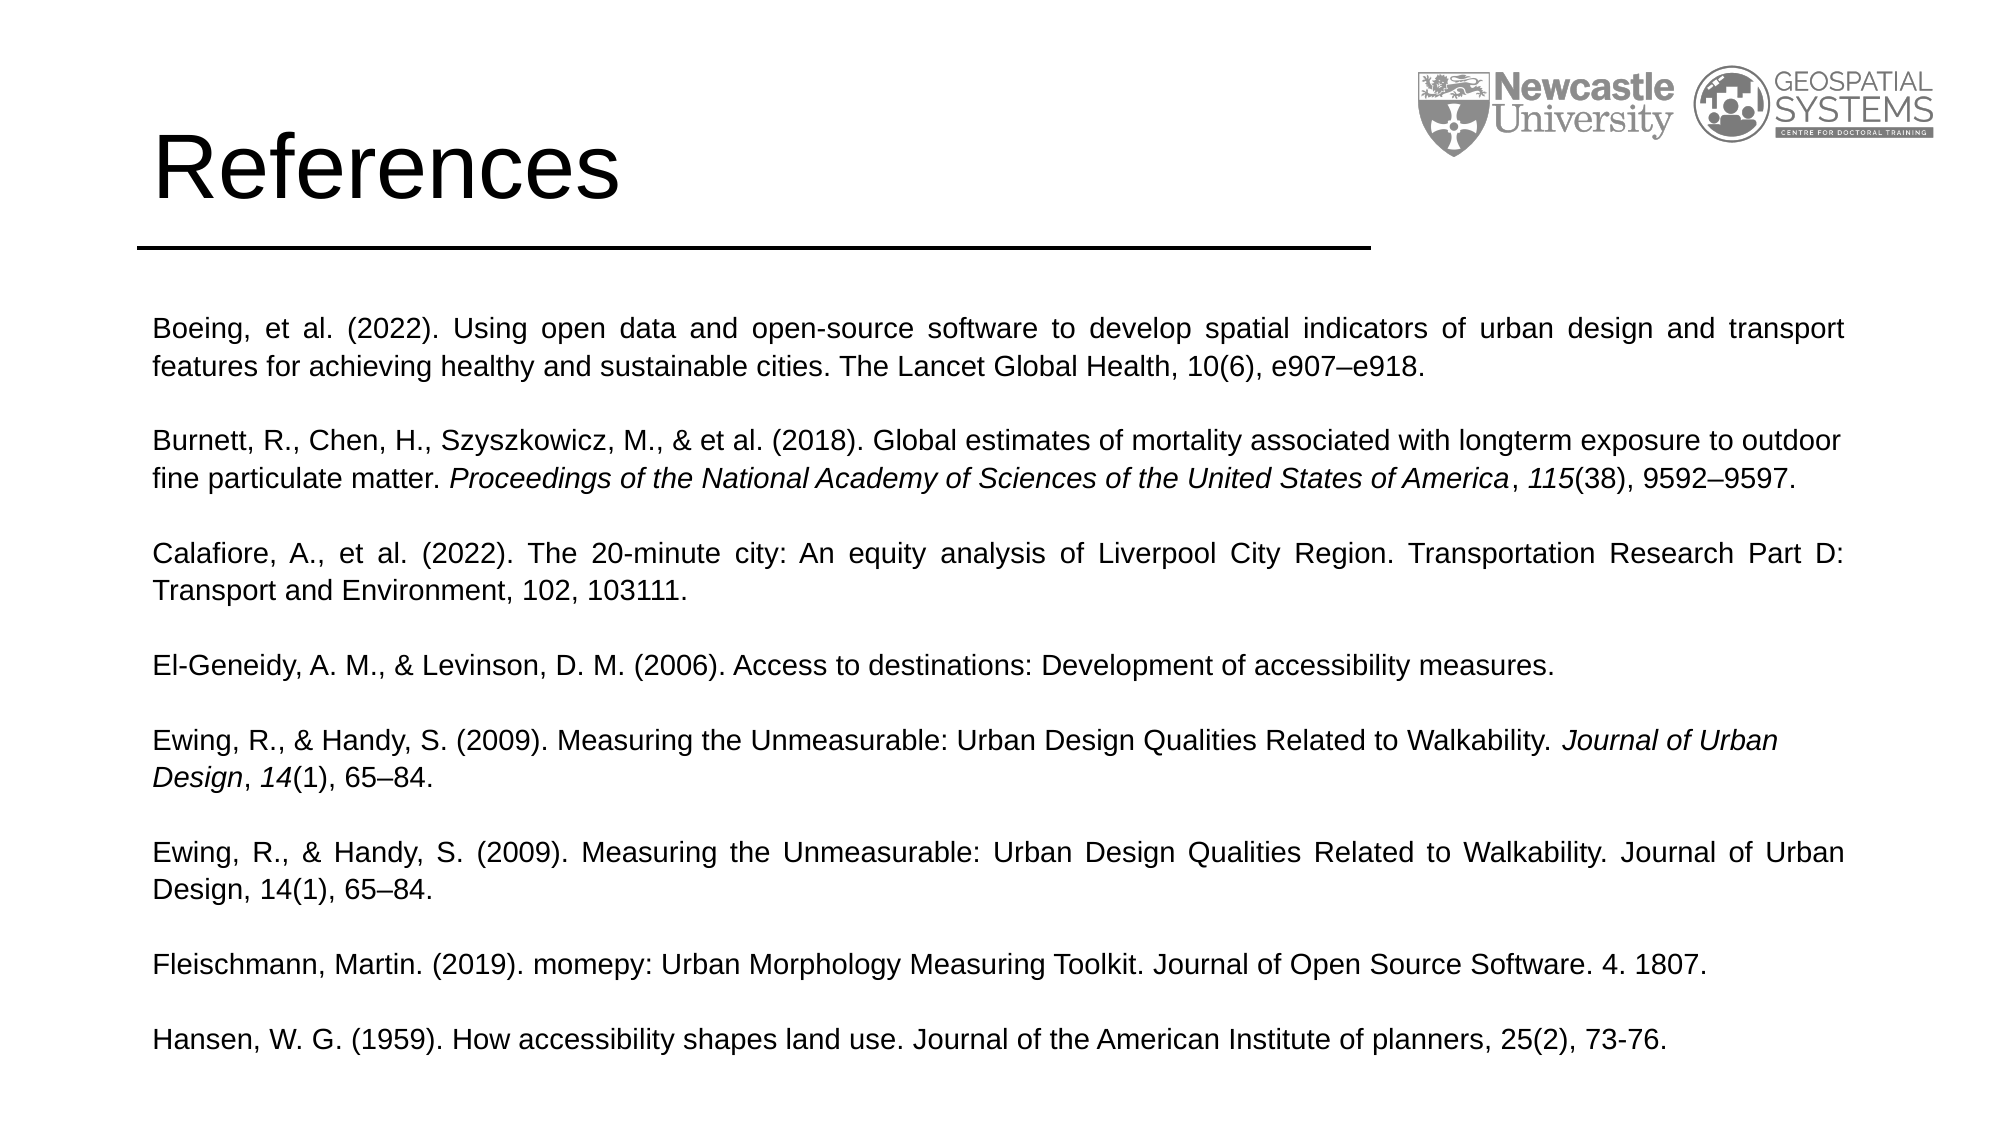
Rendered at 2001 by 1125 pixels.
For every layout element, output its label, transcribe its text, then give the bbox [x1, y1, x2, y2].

title References [137, 59, 1863, 278]
list Boeing, et al. (2022). Using open data and open-source software to develop spatial indicators of urban design and transport features for achieving healthy and sustainable cities. The Lancet Global Health, 10(6), e907–e918. Burnett, R., Chen, H., Szyszkowicz, M., & et al. (2018). Global estimates of mortality associated with longterm exposure to outdoor fine particulate matter. Proceedings of the National Academy of Sciences of the United States of America, 115(38), 9592–9597. Calafiore, A., et al. (2022). The 20-minute city: An equity analysis of Liverpool City Region. Transportation Research Part D: Transport and Environment, 102, 103111. El-Geneidy, A. M., & Levinson, D. M. (2006). Access to destinations: Development of accessibility measures. Ewing, R., & Handy, S. (2009). Measuring the Unmeasurable: Urban Design Qualities Related to Walkability. Journal of Urban Design, 14(1), 65–84. Ewing, R., & Handy, S. (2009). Measuring the Unmeasurable: Urban Design Qualities Related to Walkability. Journal of Urban Design, 14(1), 65–84. Fleischmann, Martin. (2019). momepy: Urban Morphology Measuring Toolkit. Journal of Open Source Software. 4. 1807. Hansen, W. G. (1959). How accessibility shapes land use. Journal of the American Institute of planners, 25(2), 73-76. [137, 299, 1863, 1014]
picture [1418, 58, 1944, 157]
